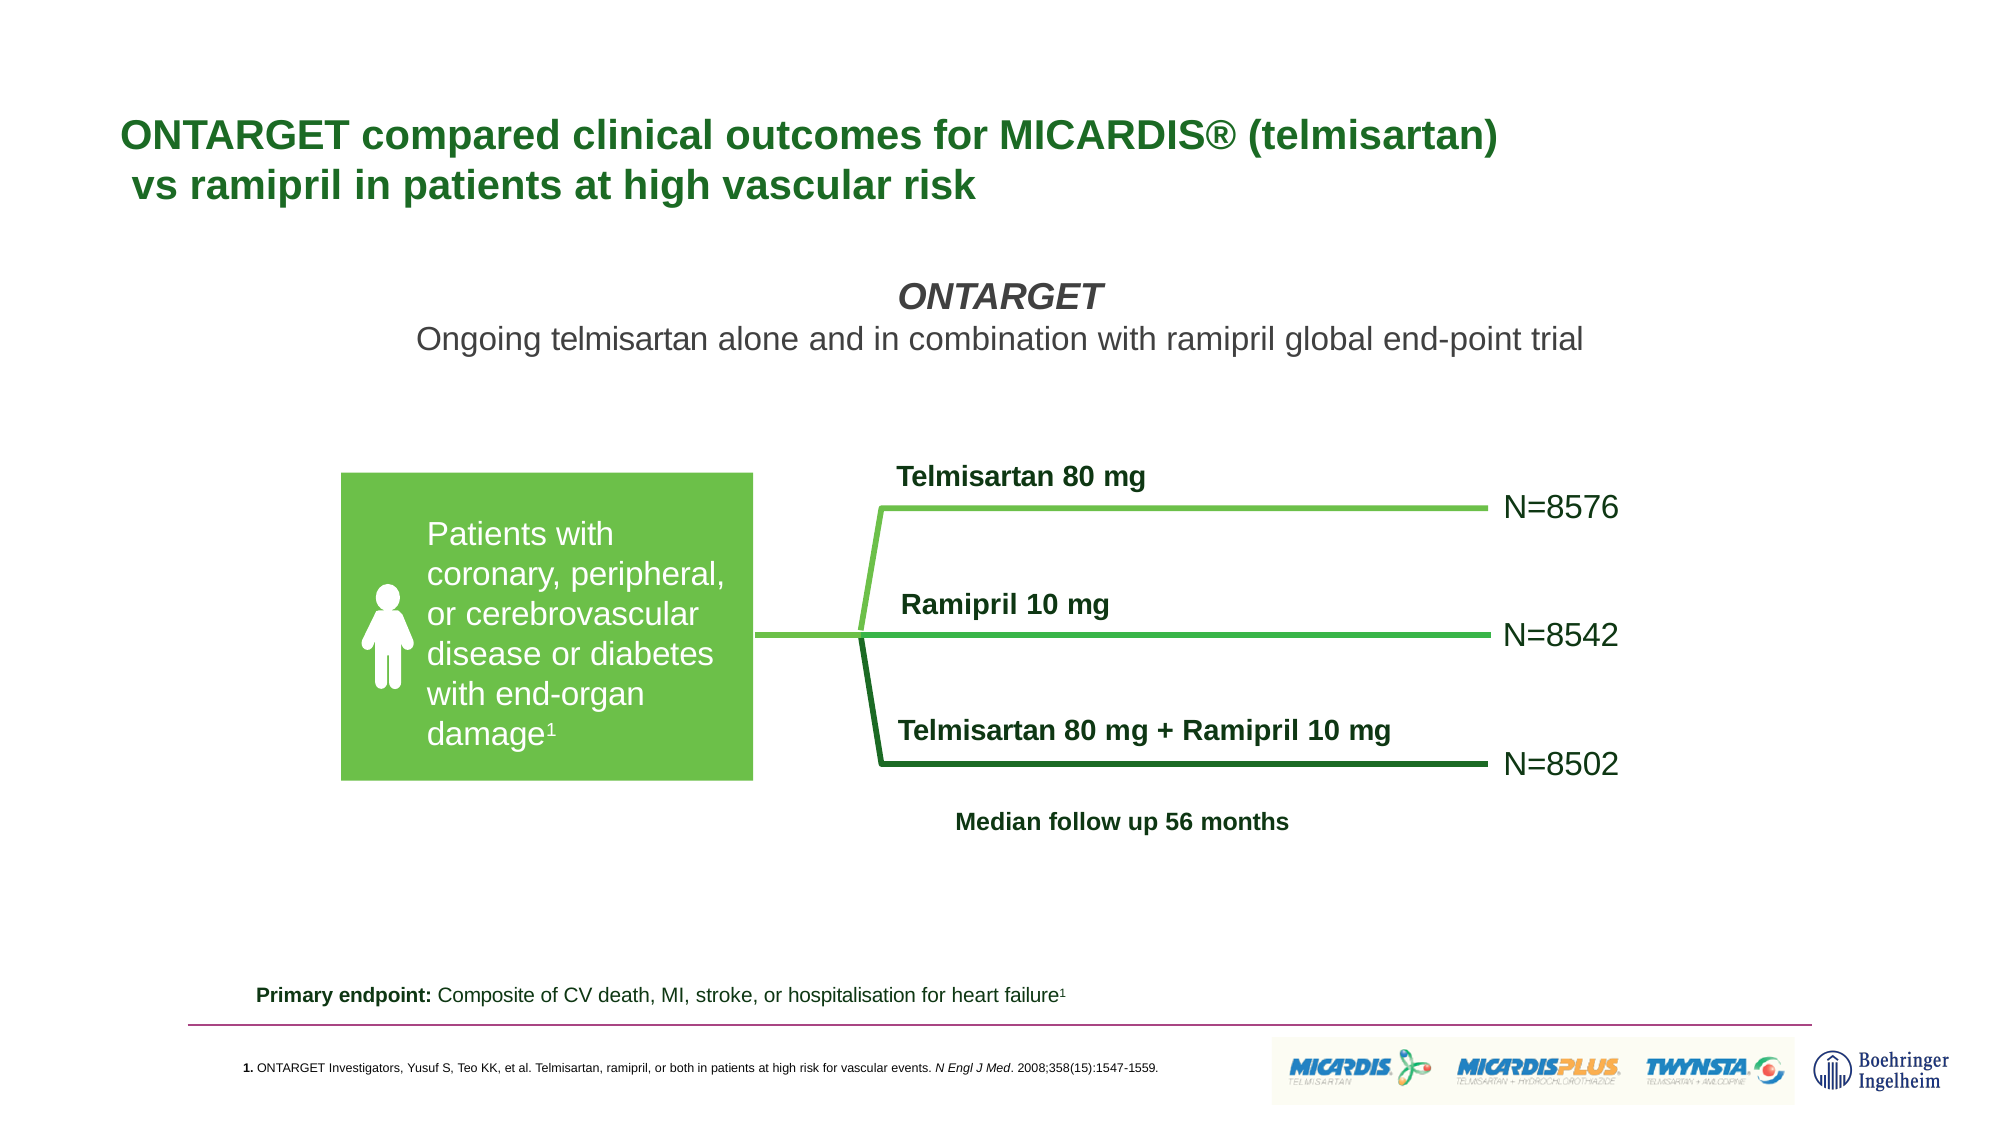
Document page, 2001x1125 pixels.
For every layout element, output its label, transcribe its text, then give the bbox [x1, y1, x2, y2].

picture [1812, 1049, 1950, 1093]
picture [1271, 1036, 1795, 1105]
text_box ONTARGET Ongoing telmisartan alone and in combination with ramipril global end-point trial [310, 269, 1690, 357]
text_box Primary endpoint: Composite of CV death, MI, stroke, or hospitalisation for heart failure1 [169, 974, 1795, 1014]
text_box 1. ONTARGET Investigators, Yusuf S, Teo KK, et al. Telmisartan, ramipril, or both in patients at high risk for vascular events. N Engl J Med. 2008;358(15):1547-1559. [241, 1057, 1163, 1075]
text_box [340, 455, 1624, 836]
title ONTARGET compared clinical outcomes for MICARDIS® (telmisartan) vs ramipril in patients at high vascular risk [113, 45, 1822, 296]
